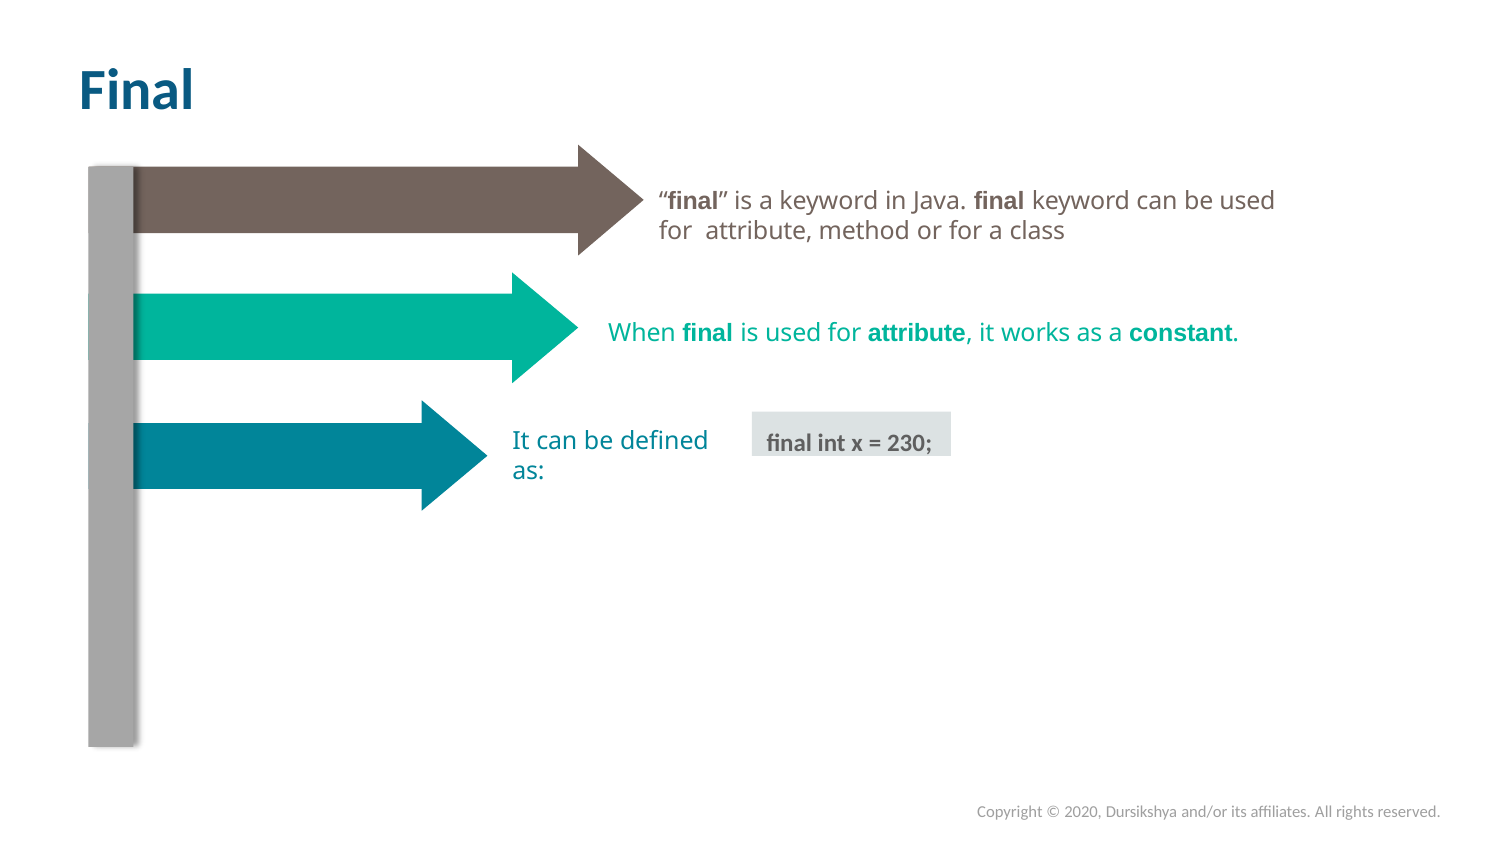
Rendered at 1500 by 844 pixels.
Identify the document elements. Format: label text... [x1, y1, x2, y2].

text_box “final” is a keyword in Java. final keyword can be used for attribute, method or for a class When final is used for attribute, it works as a constant. [648, 181, 1303, 347]
title Final [77, 49, 197, 193]
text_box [85, 144, 644, 756]
text_box final int x = 230; [751, 411, 951, 456]
footer Copyright © 2020, Dursikshya and/or its affiliates. All rights reserved. [975, 800, 1452, 844]
text_box It can be defined as: [648, 422, 739, 485]
